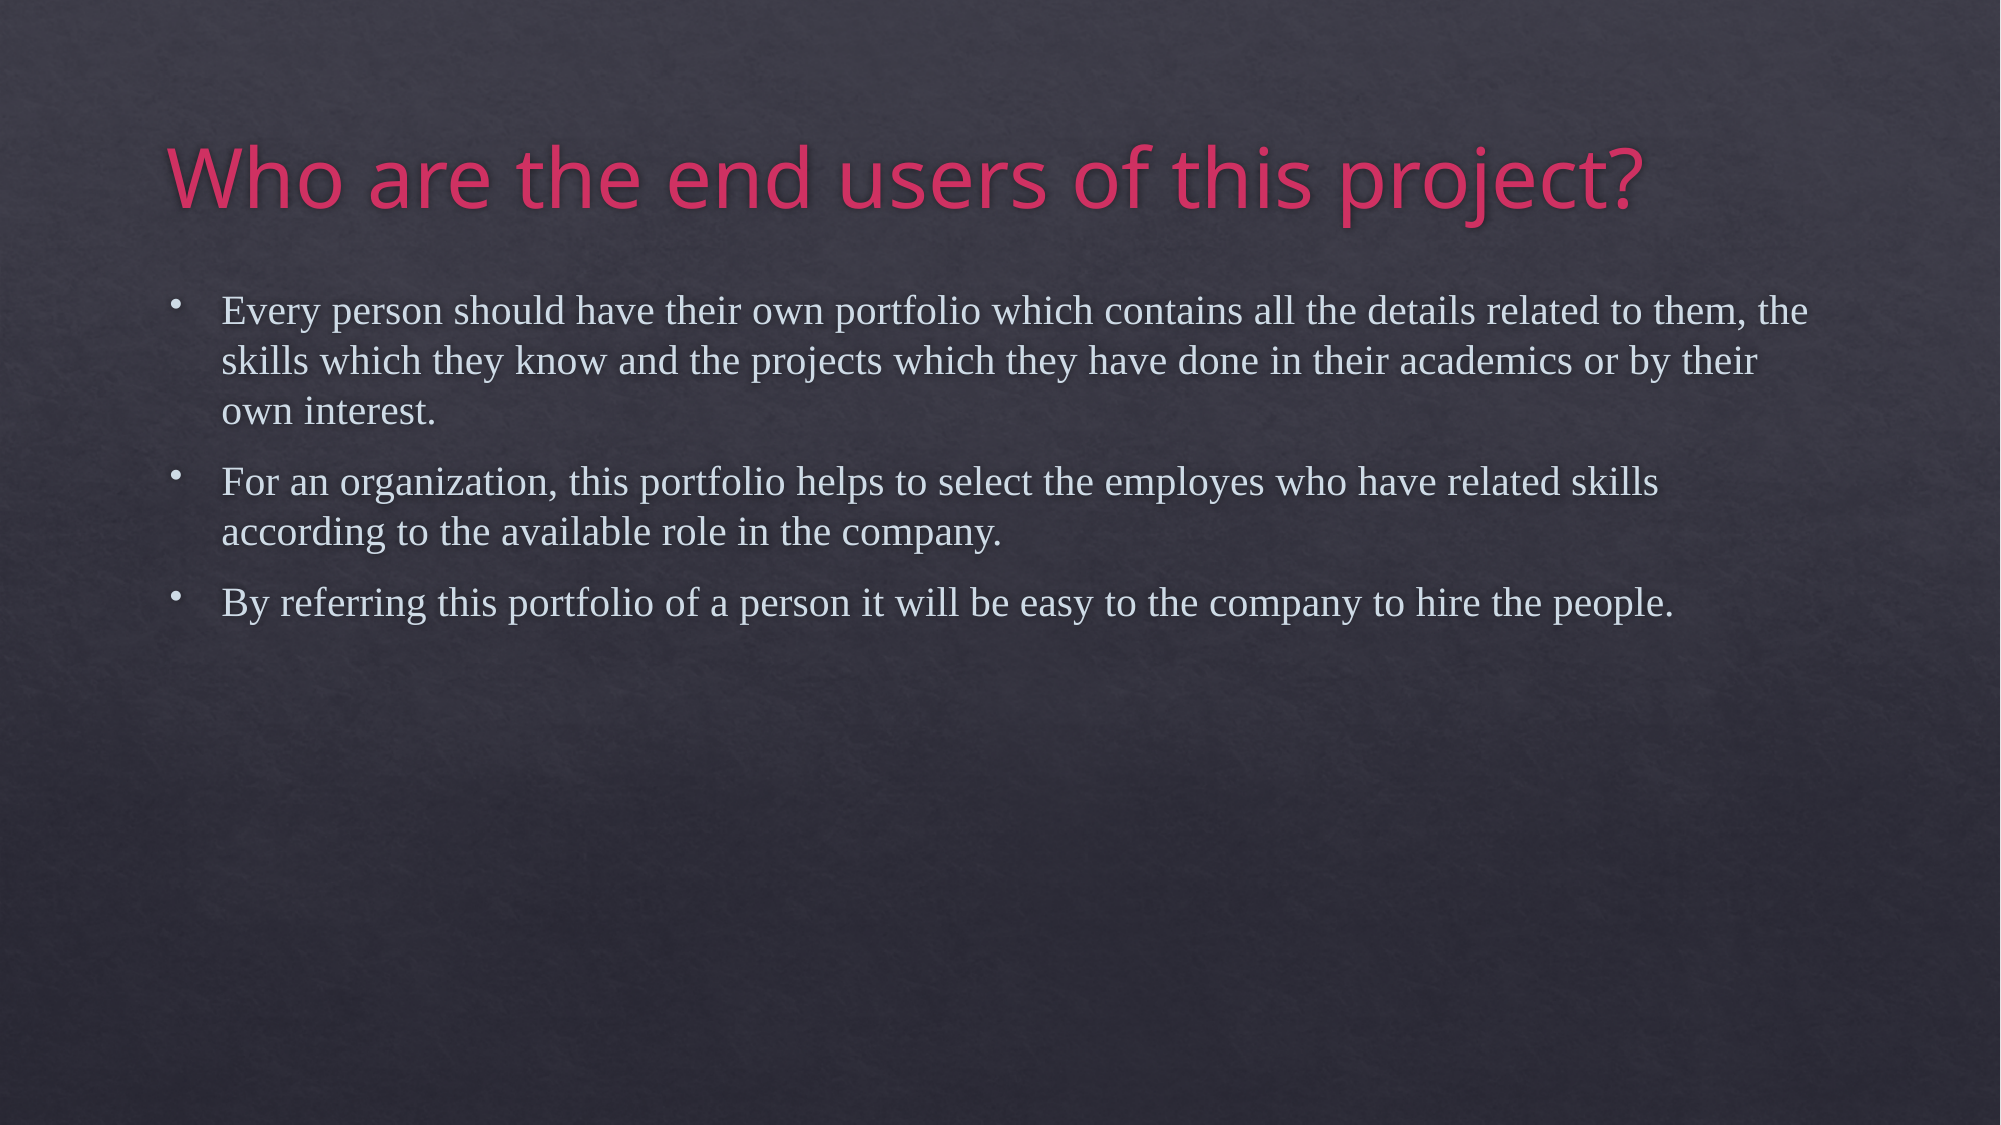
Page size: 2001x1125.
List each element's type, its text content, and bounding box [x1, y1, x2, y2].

list Every person should have their own portfolio which contains all the details related to them, the skills which they know and the projects which they have done in their academics or by their own interest. For an organization, this portfolio helps to select the employes who have related skills according to the available role in the company. By referring this portfolio of a person it will be easy to the company to hire the people. [149, 275, 1850, 950]
title Who are the end users of this project? [151, 95, 1850, 255]
